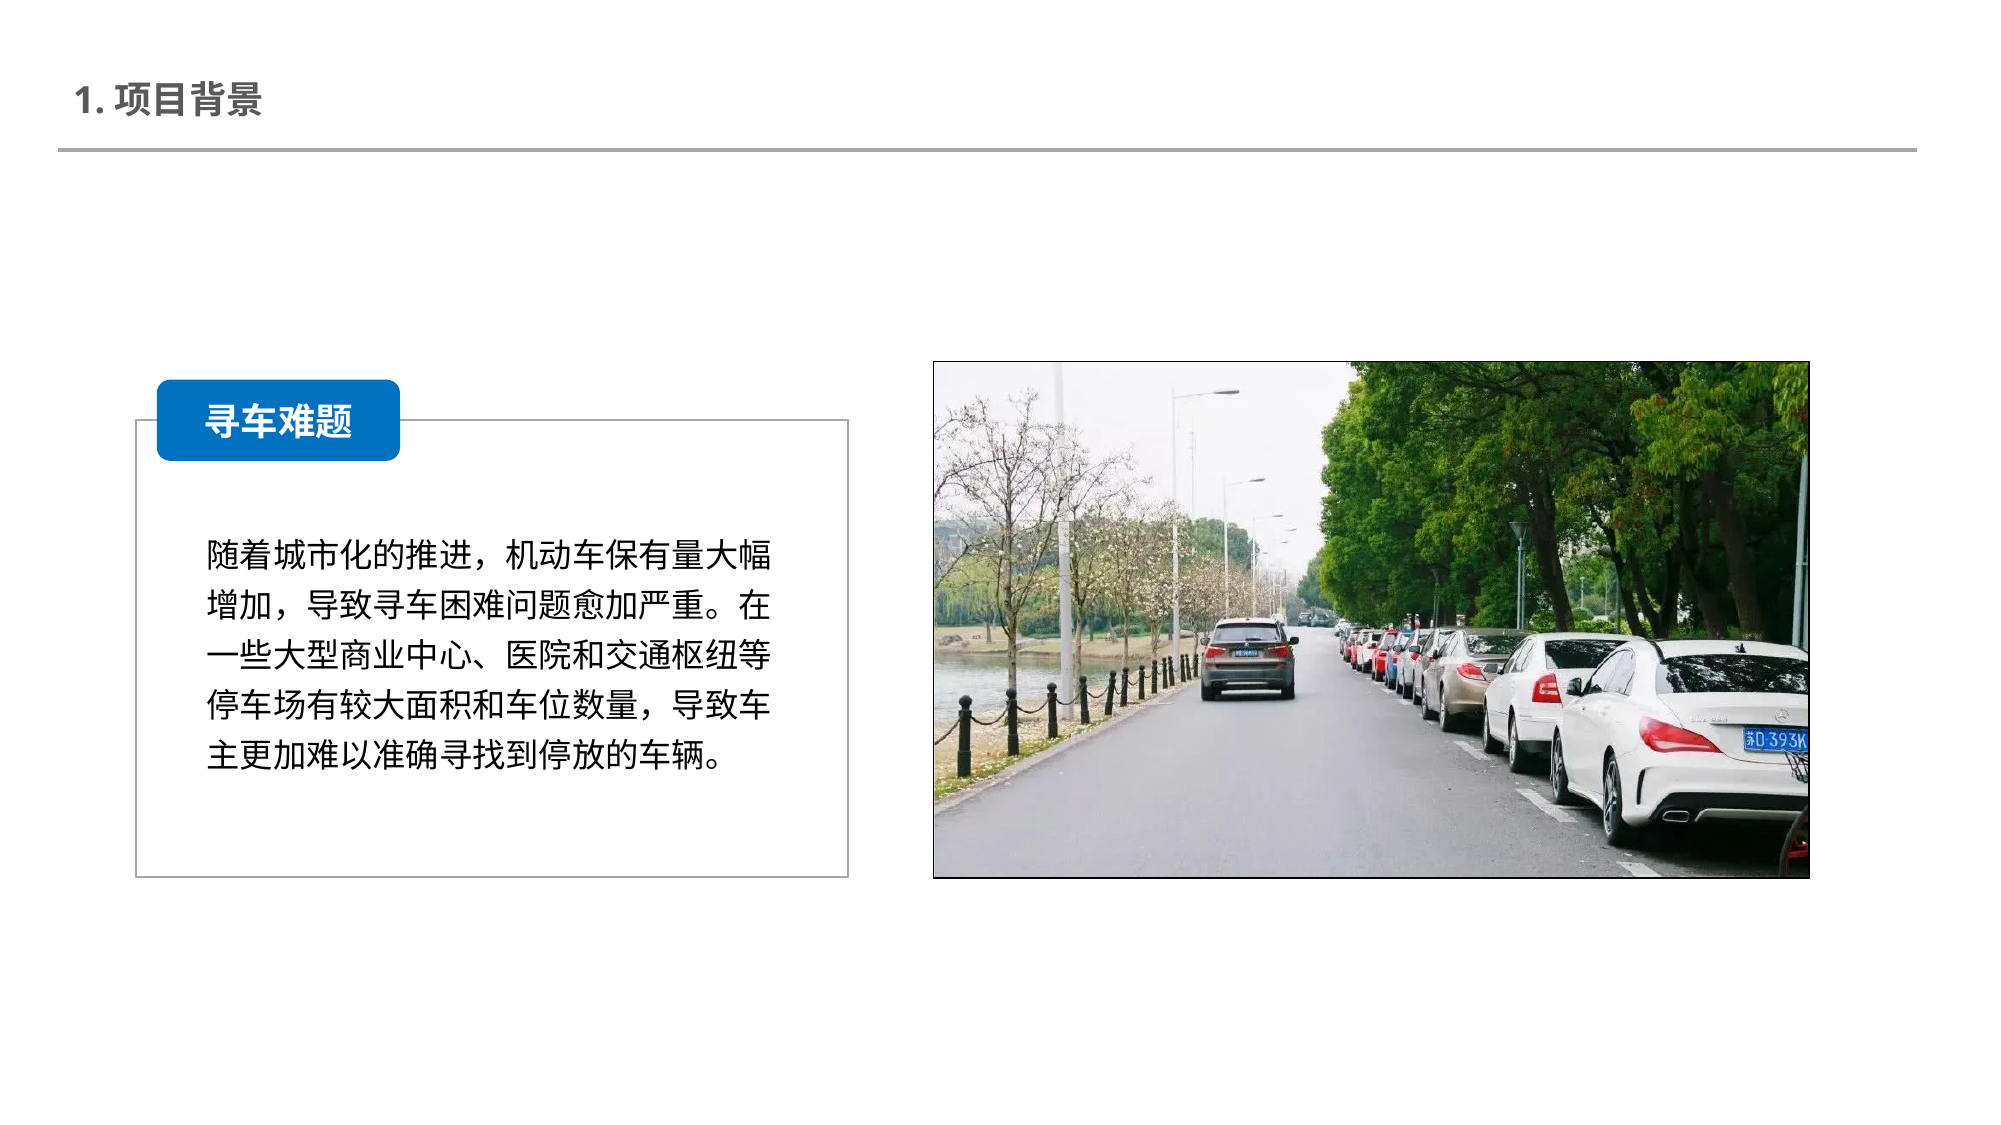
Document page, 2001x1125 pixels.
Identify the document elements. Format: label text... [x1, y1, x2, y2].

picture [934, 362, 1809, 878]
text_box 1.项目背景 [58, 68, 412, 129]
text_box [136, 420, 849, 878]
text_box 寻车难题 [156, 379, 401, 461]
text_box 随着城市化的推进，机动车保有量大幅增加，导致寻车困难问题愈加严重。在一些大型商业中心、医院和交通枢纽等停车场有较大面积和车位数量，导致车主更加难以准确寻找到停放的车辆。 [191, 517, 816, 782]
